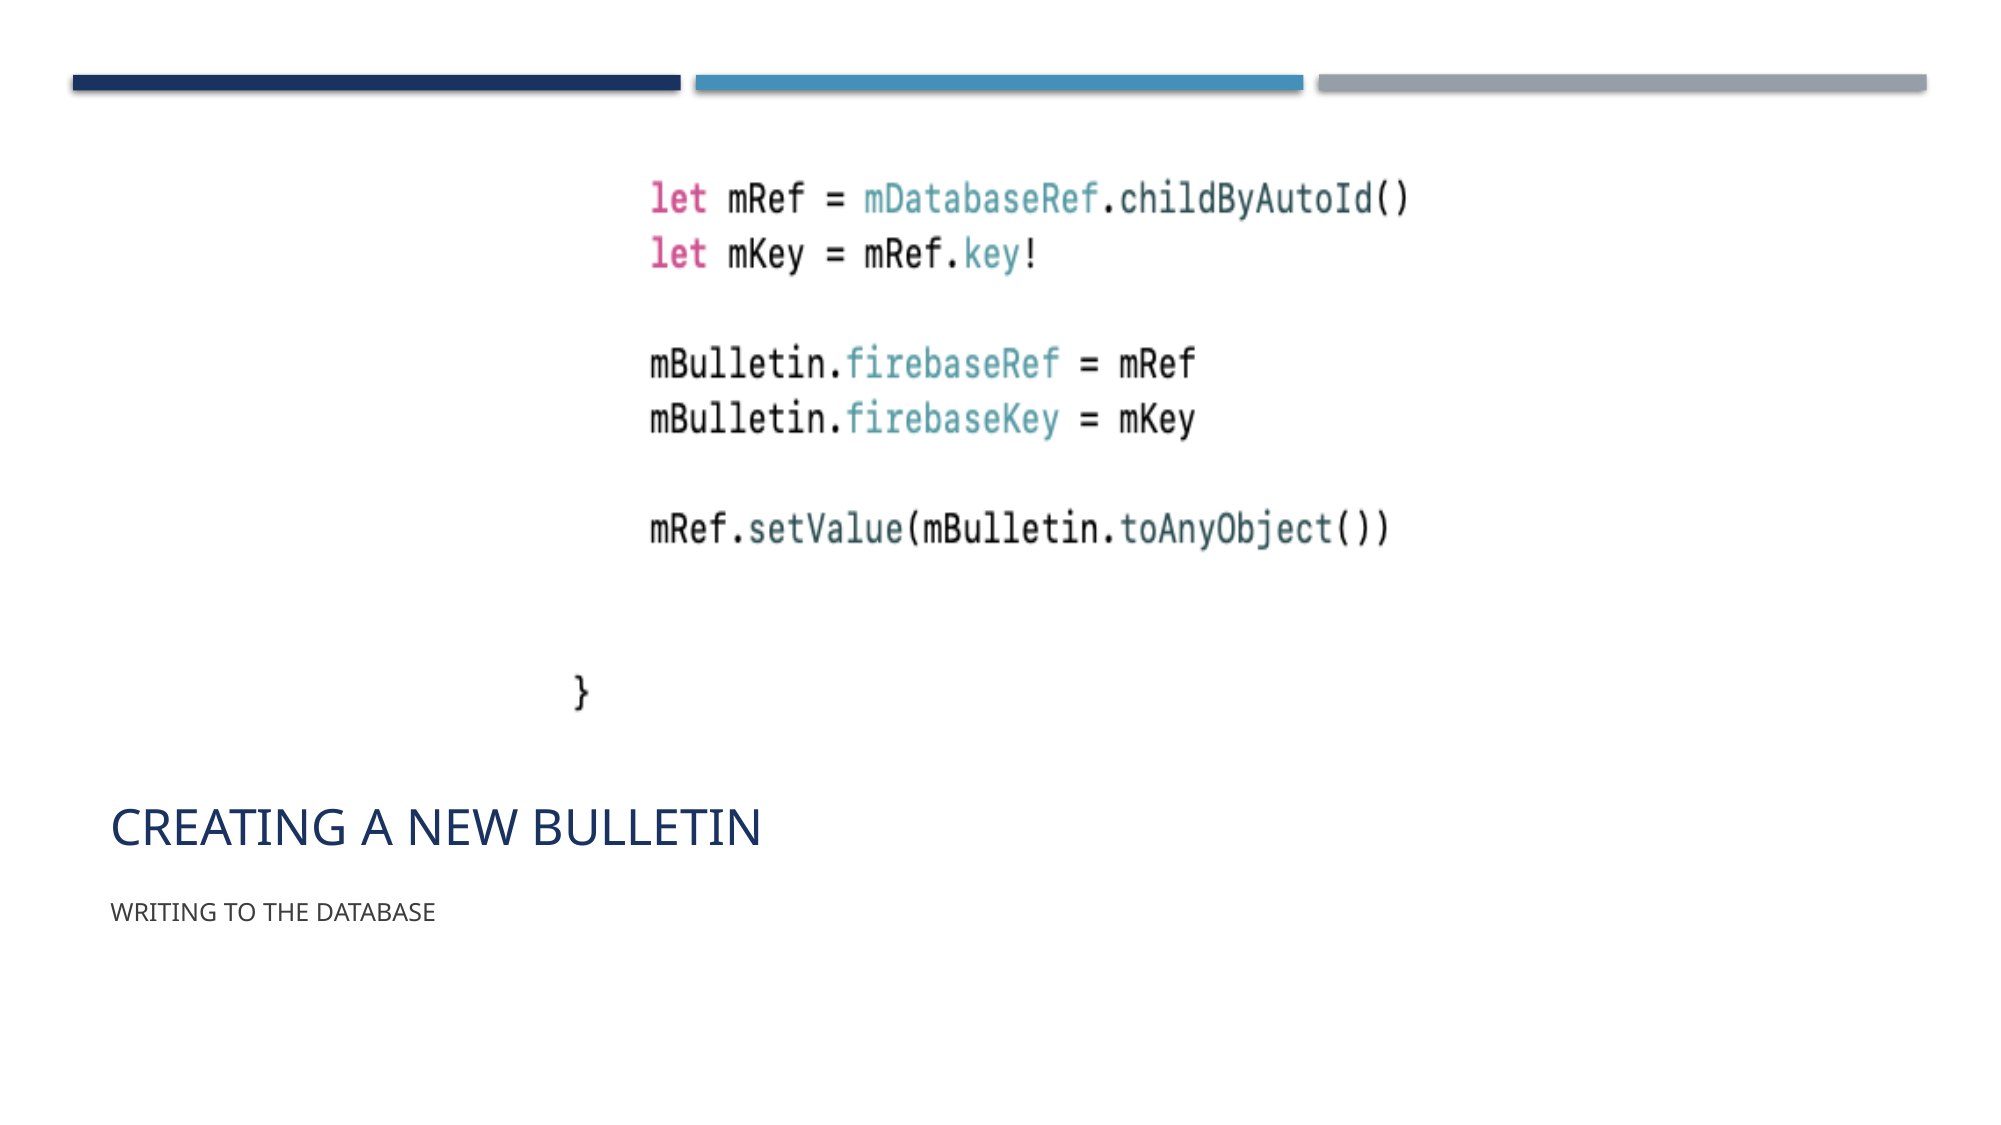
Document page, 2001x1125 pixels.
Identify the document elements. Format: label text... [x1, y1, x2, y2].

picture [508, 163, 1492, 752]
list WRITING TO THE DATABASE [95, 862, 1905, 962]
title CREATING A NEW BULLETIN [95, 769, 1905, 862]
